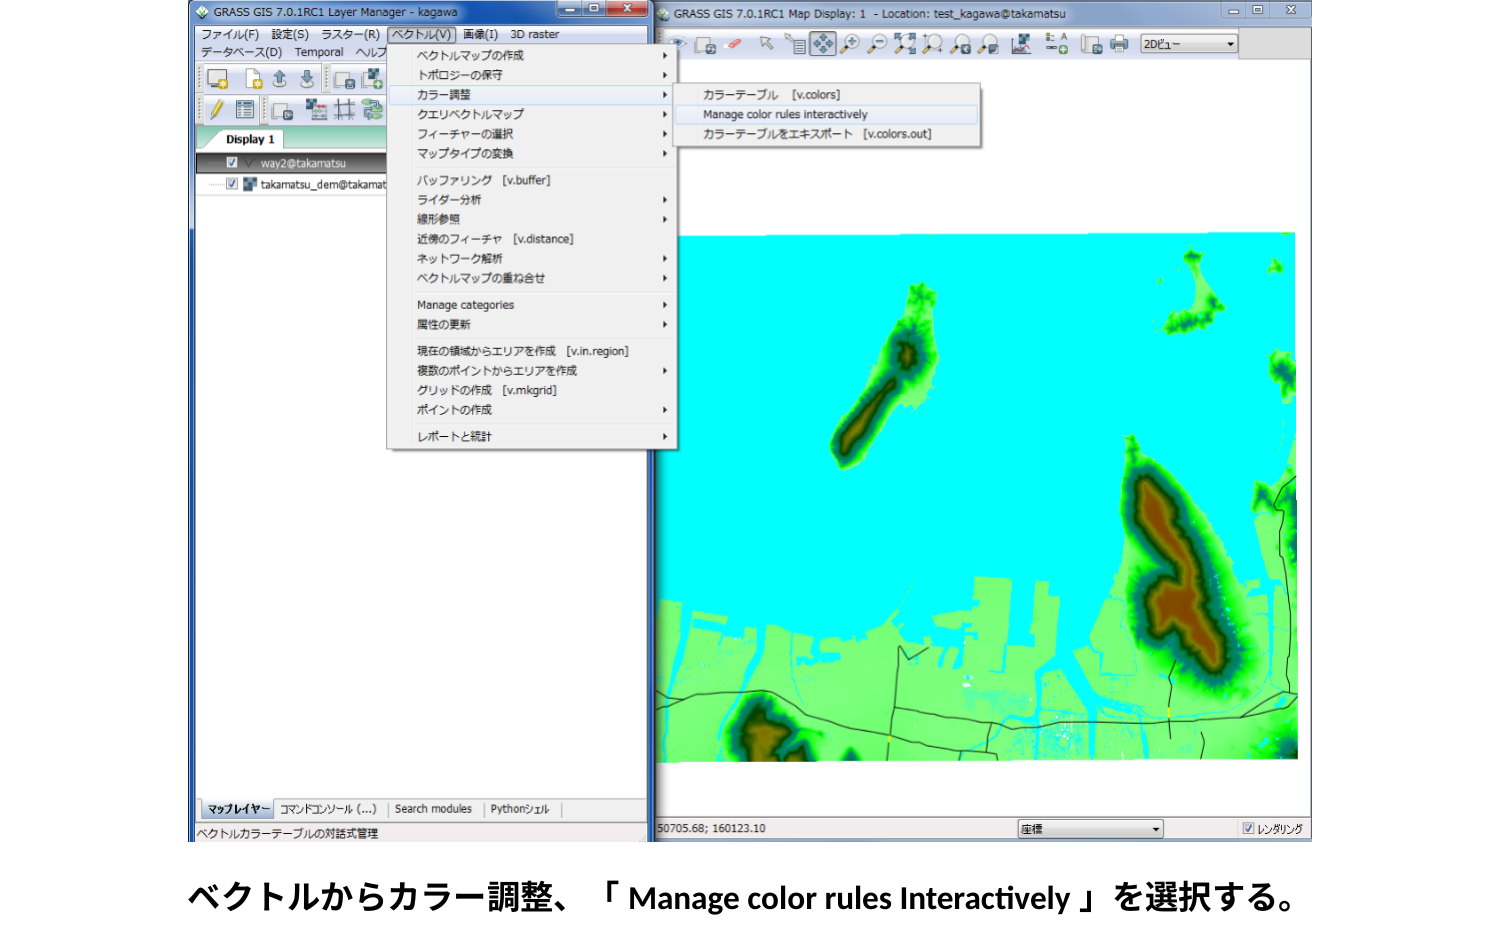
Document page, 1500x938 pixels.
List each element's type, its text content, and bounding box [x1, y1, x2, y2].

text_box ベクトルからカラー調整、「Manage color rules Interactively」を選択する。 [173, 868, 1327, 924]
picture [188, 0, 1312, 842]
